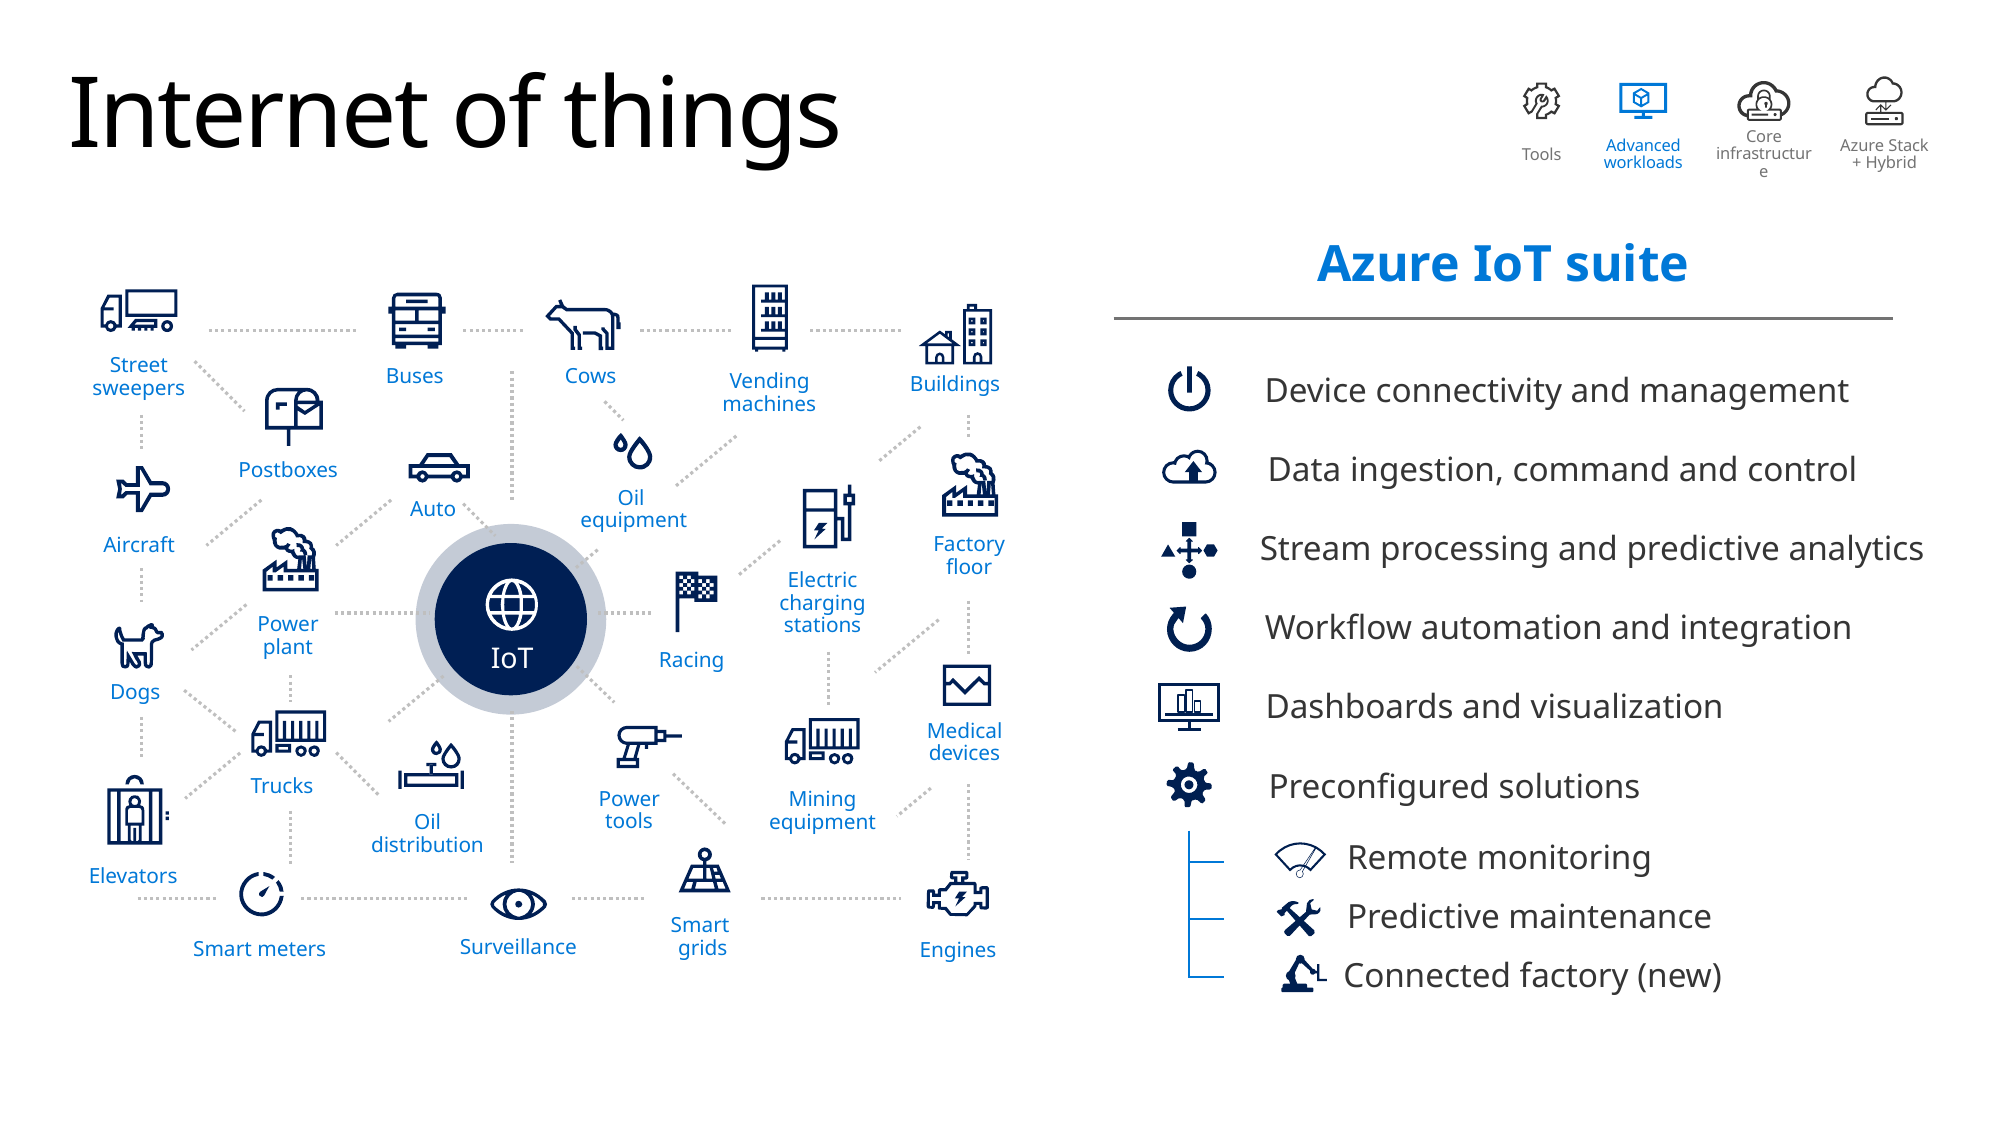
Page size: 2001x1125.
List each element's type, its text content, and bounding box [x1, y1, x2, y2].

text_box [1281, 954, 1327, 993]
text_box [1619, 82, 1668, 120]
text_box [1864, 76, 1904, 126]
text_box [1167, 365, 1211, 412]
text_box [1522, 82, 1561, 120]
text_box [1276, 898, 1322, 937]
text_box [1166, 761, 1213, 808]
text_box Advanced workloads [1563, 126, 1683, 184]
text_box Azure Stack + Hybrid [1804, 126, 1965, 183]
text_box Tools [1480, 126, 1563, 184]
text_box Dashboards and visualization [1250, 682, 1740, 734]
text_box Data ingestion, command and control [1253, 445, 1873, 496]
title Internet of things [44, 47, 1957, 196]
text_box Workflow automation and integration [1249, 603, 1868, 655]
text_box [1160, 543, 1176, 558]
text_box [1188, 830, 1225, 979]
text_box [1275, 840, 1325, 879]
text_box Device connectivity and management [1249, 366, 1866, 417]
text_box Stream processing and predictive analytics [1245, 524, 1941, 576]
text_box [65, 284, 1037, 985]
text_box [1162, 449, 1217, 484]
text_box Azure IoT suite [1226, 214, 1781, 316]
text_box [1166, 605, 1213, 653]
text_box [1159, 684, 1220, 730]
text_box Connected factory (new) [1328, 958, 1764, 995]
text_box Core infrastructure [1683, 126, 1844, 184]
text_box [1175, 521, 1219, 580]
text_box Predictive maintenance [1332, 899, 1739, 936]
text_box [1737, 80, 1791, 122]
text_box Preconfigured solutions [1253, 762, 1656, 813]
text_box Remote monitoring [1332, 841, 1739, 878]
